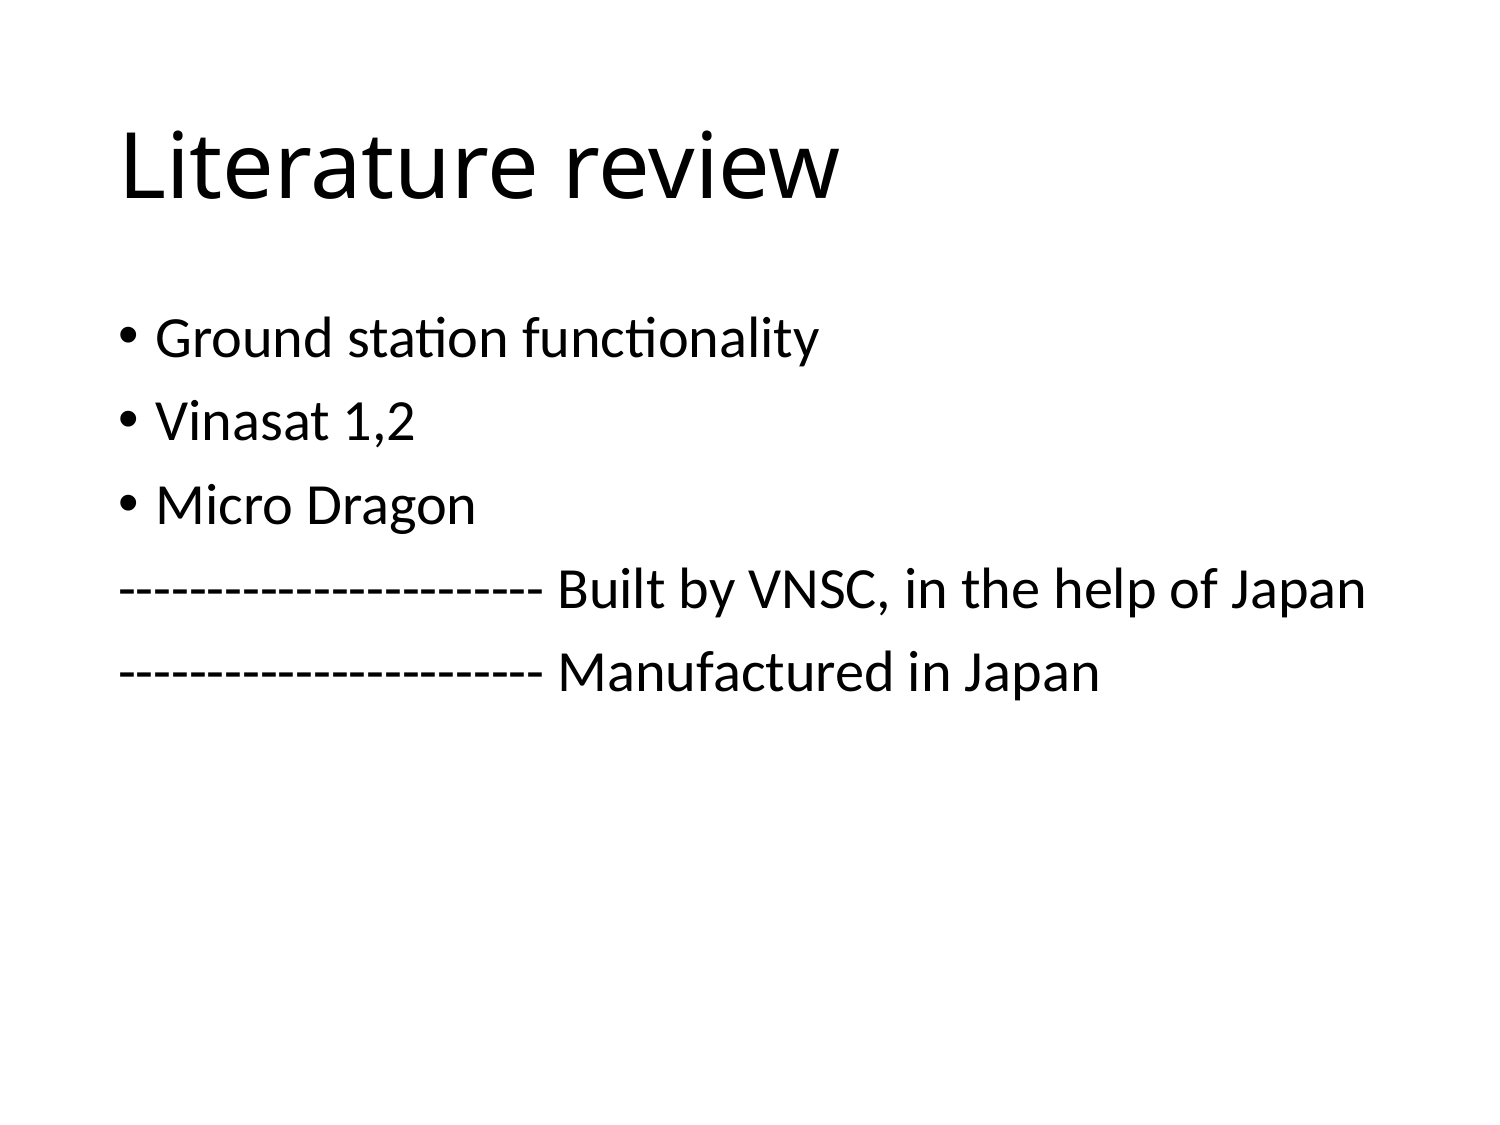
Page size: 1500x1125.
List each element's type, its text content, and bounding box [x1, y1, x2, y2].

title Literature review [103, 59, 1397, 278]
list Ground station functionality Vinasat 1,2 Micro Dragon ------------------------ Built by VNSC, in the help of Japan ------------------------ Manufactured in Japan [103, 299, 1397, 1014]
